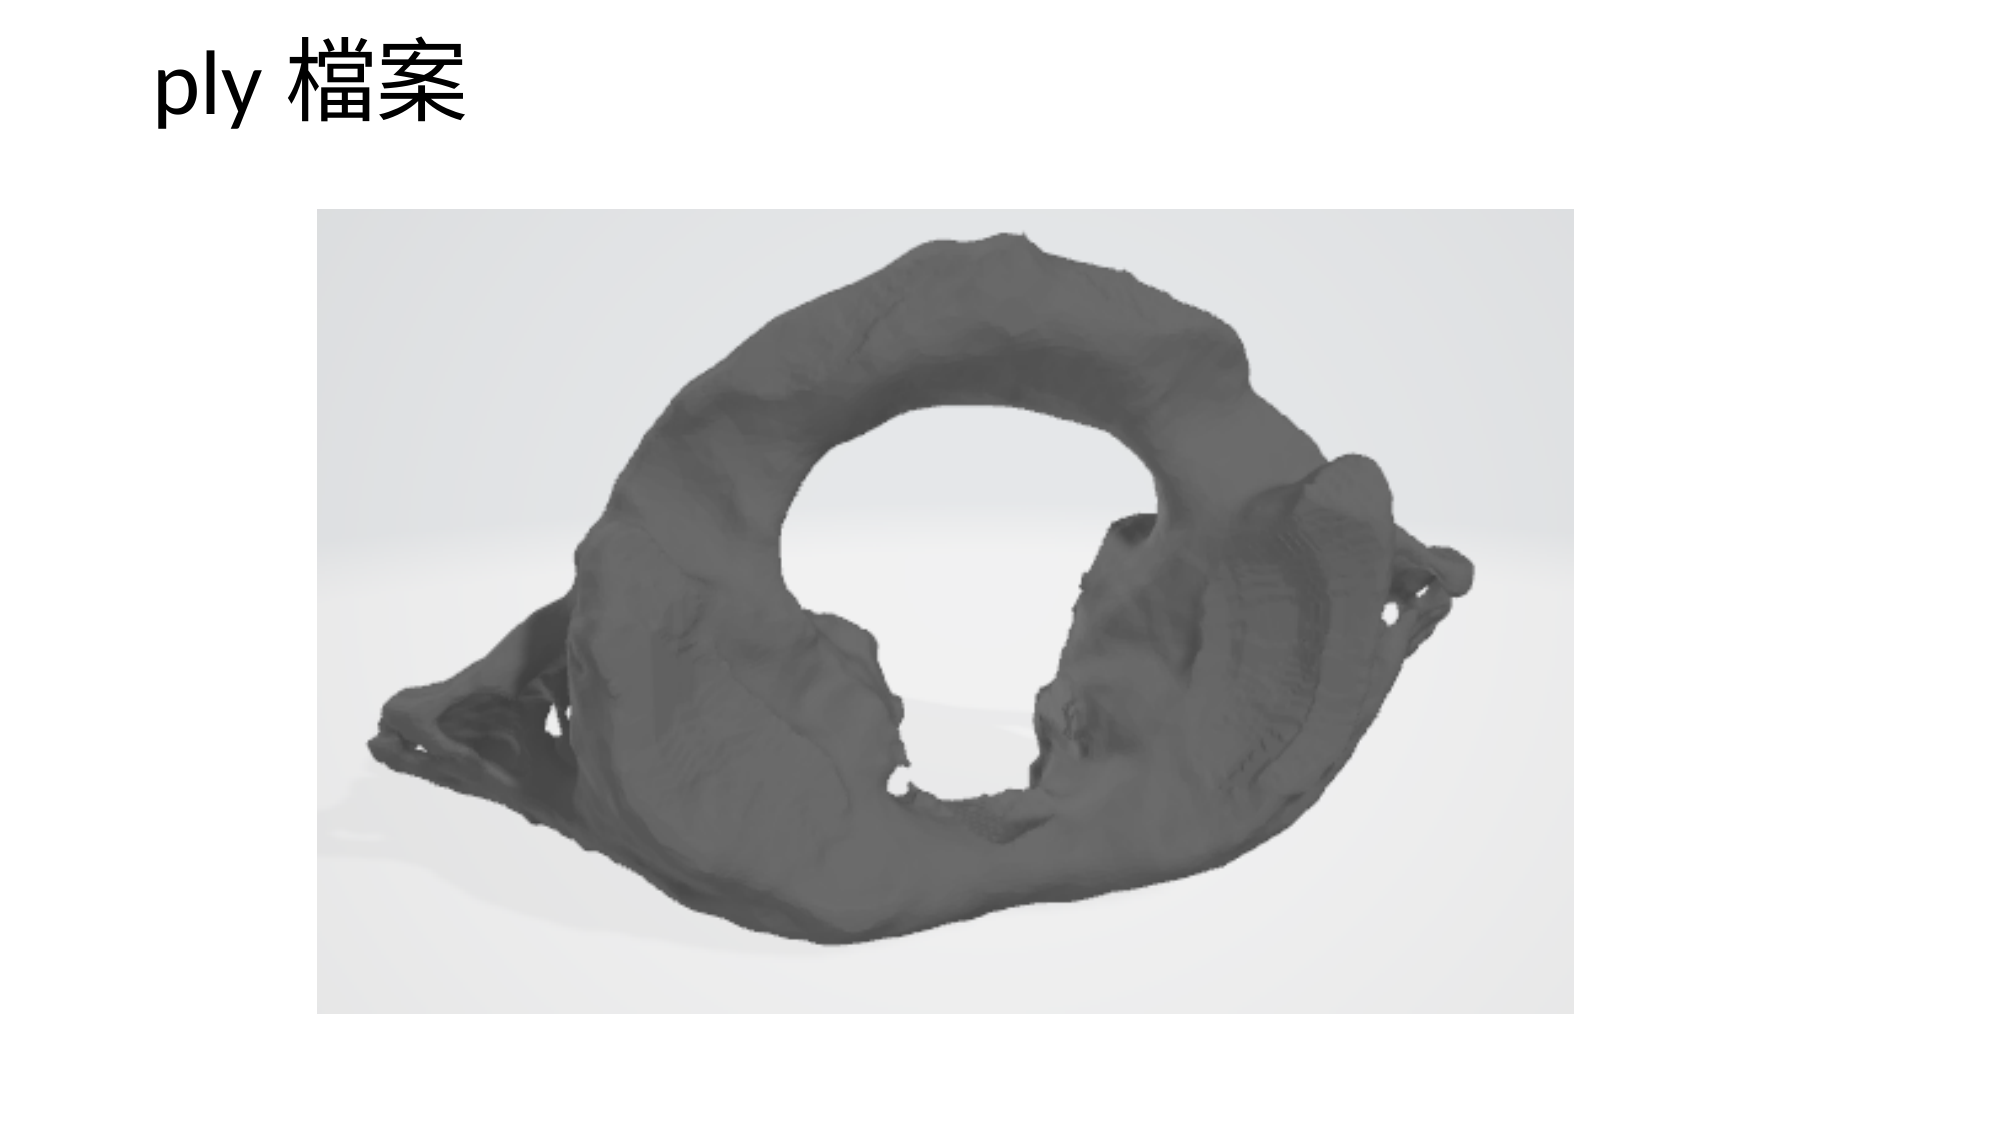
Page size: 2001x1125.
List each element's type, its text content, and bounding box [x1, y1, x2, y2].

picture [316, 208, 1574, 1014]
title ply檔案 [137, 0, 1863, 171]
